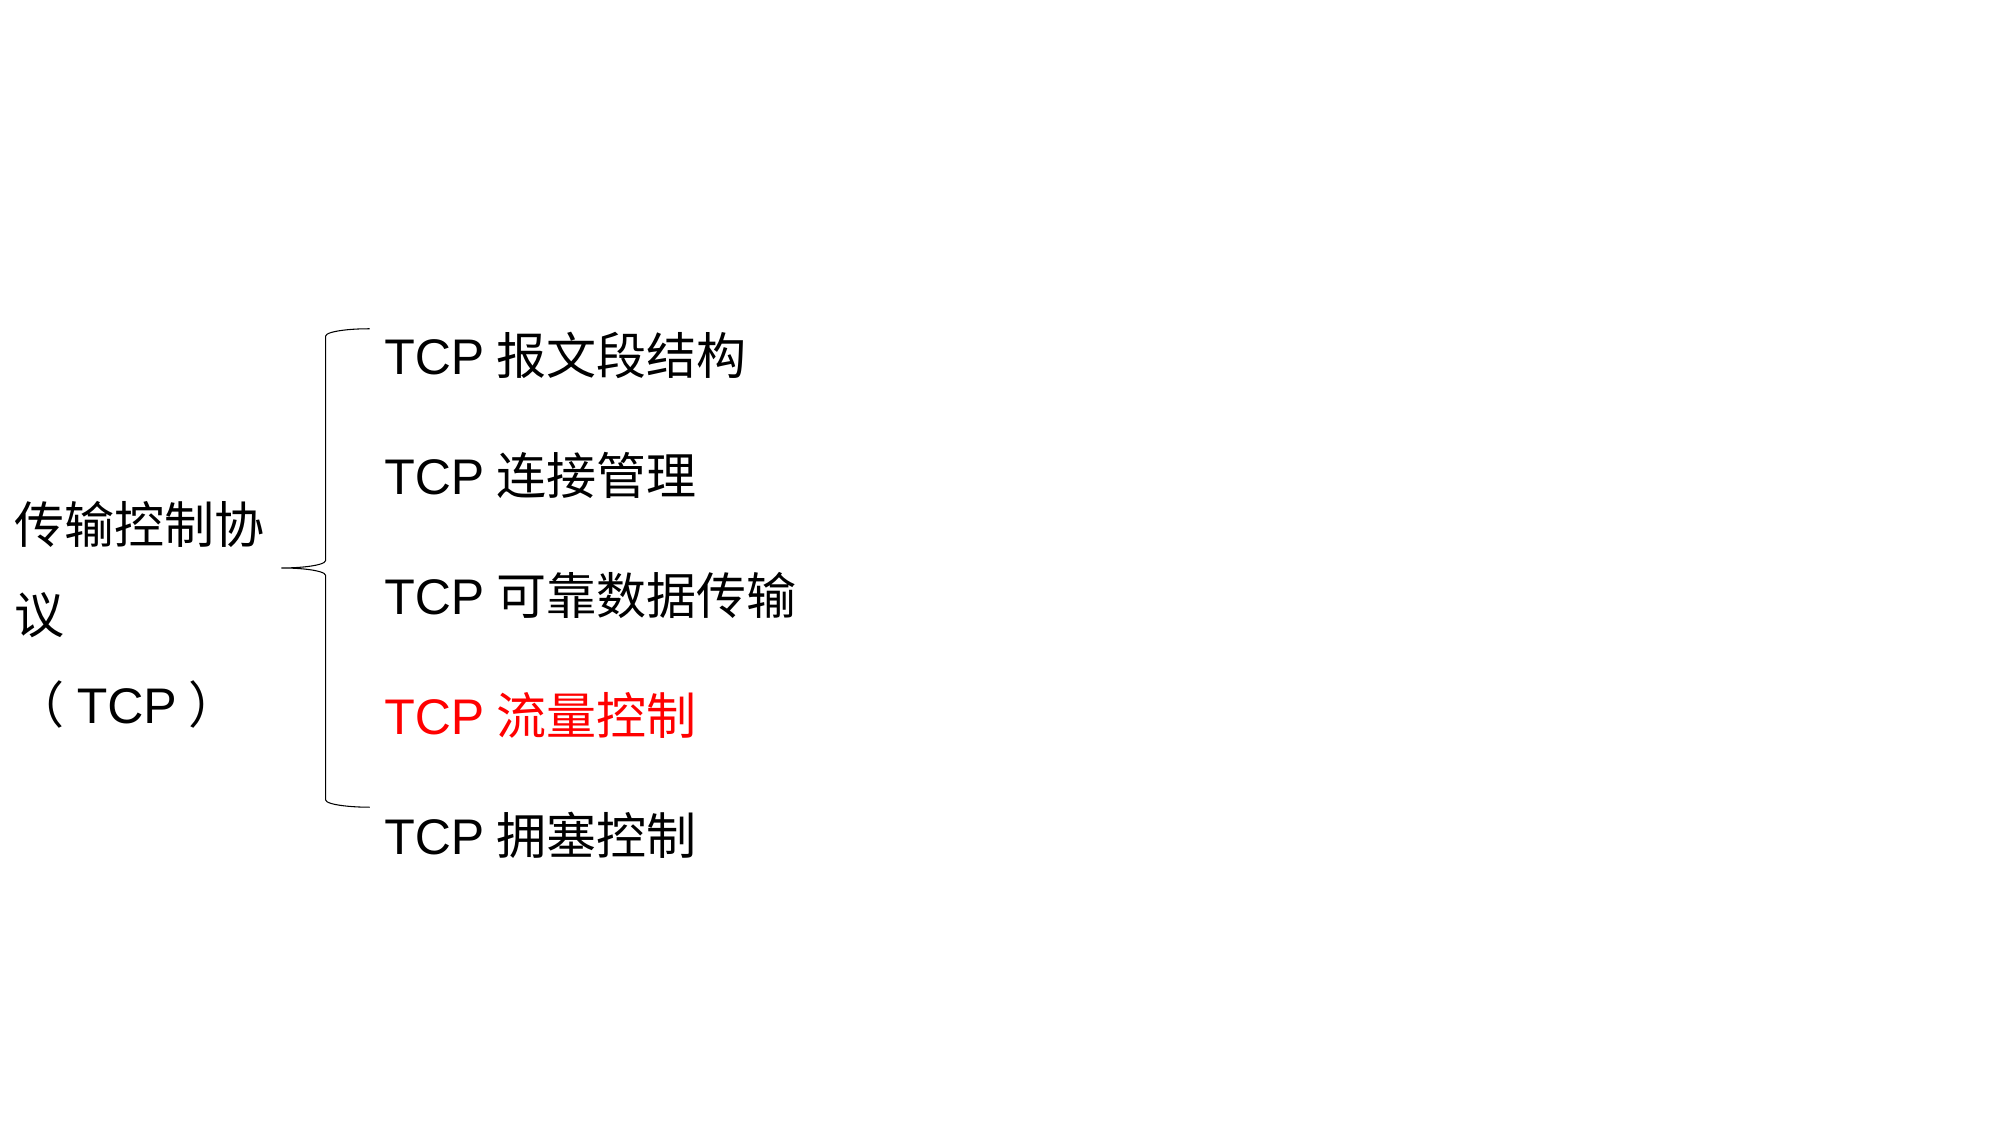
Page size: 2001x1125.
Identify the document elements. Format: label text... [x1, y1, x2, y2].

text_box 传输控制协议（TCP） [0, 456, 282, 741]
text_box TCP报文段结构 TCP连接管理 TCP可靠数据传输 TCP流量控制 TCP拥塞控制 [369, 257, 1152, 873]
text_box [281, 328, 370, 808]
